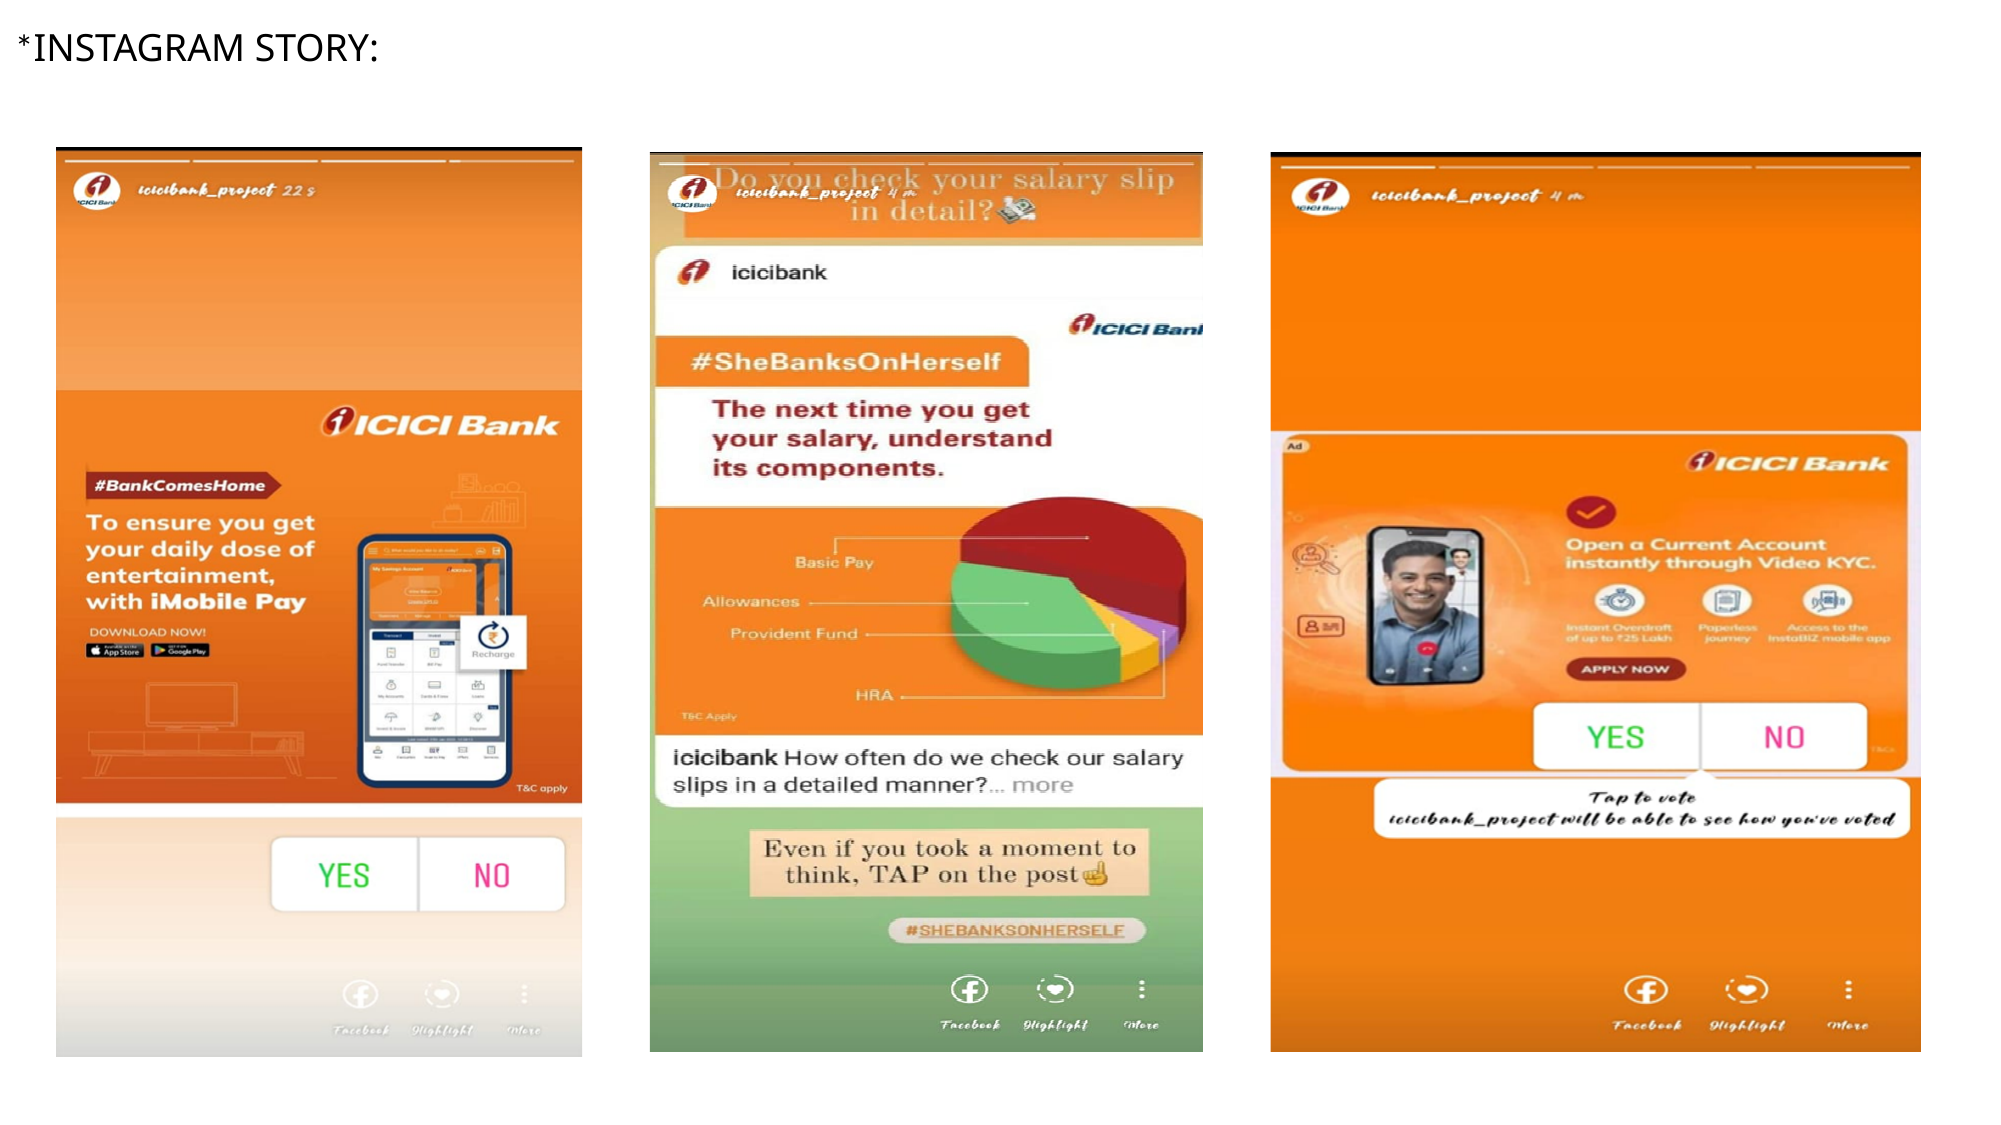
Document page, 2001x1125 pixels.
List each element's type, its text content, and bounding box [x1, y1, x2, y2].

picture [1270, 152, 1921, 1052]
picture [56, 147, 583, 1058]
text_box *INSTAGRAM STORY: [0, 13, 1000, 77]
picture [649, 152, 1203, 1052]
